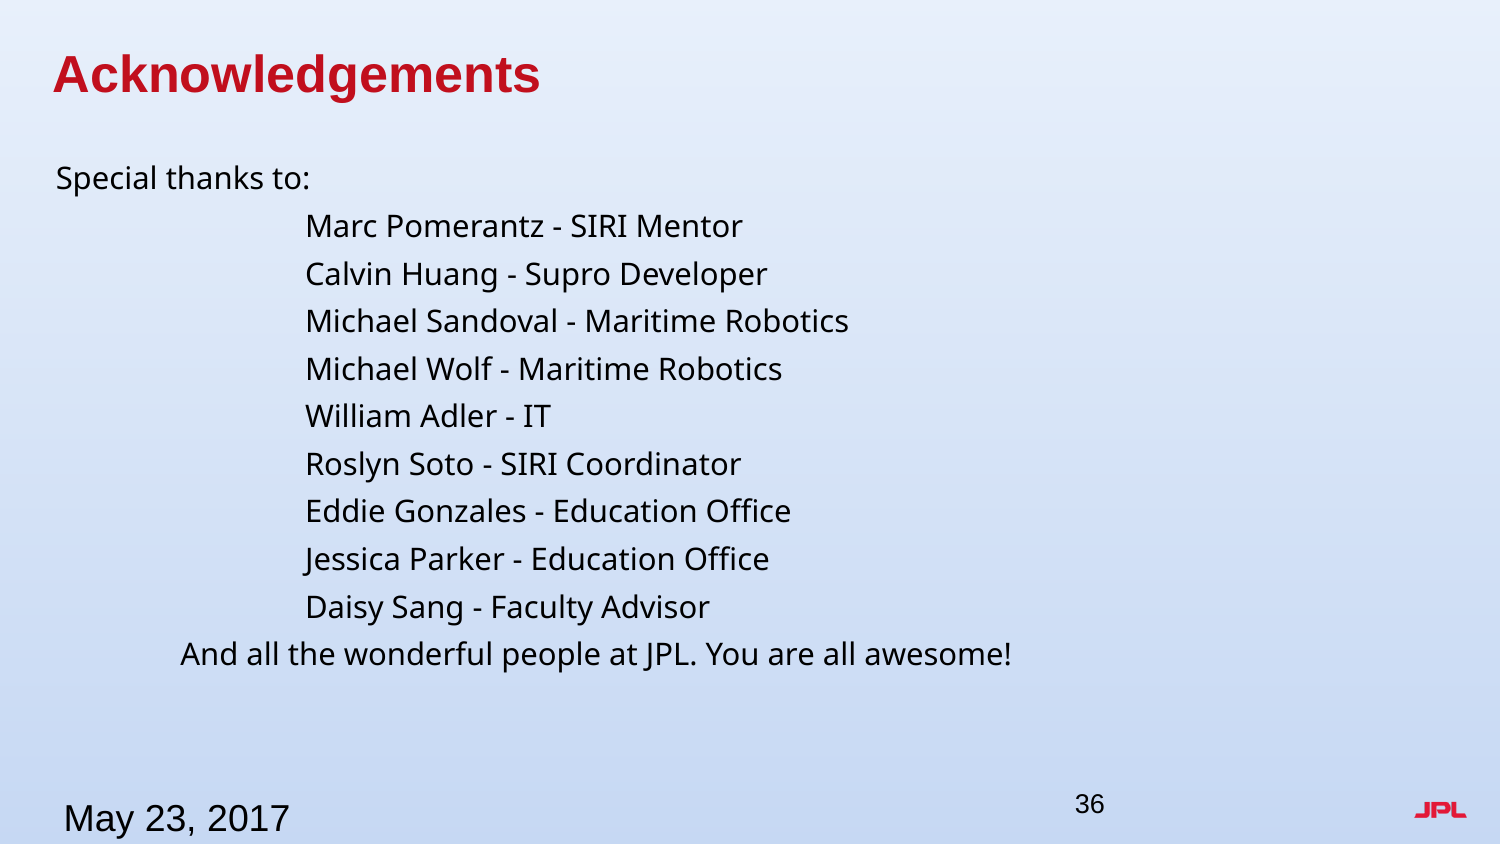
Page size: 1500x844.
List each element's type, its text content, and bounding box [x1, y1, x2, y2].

text_box May 23, 2017 [55, 786, 406, 844]
list Special thanks to: Marc Pomerantz - SIRI Mentor Calvin Huang - Supro Developer Michael Sandoval - Maritime Robotics Michael Wolf - Maritime Robotics William Adler - IT Roslyn Soto - SIRI Coordinator Eddie Gonzales - Education Office Jessica Parker - Education Office Daisy Sang - Faculty Advisor And all the wonderful people at JPL. You are all awesome! [55, 158, 1429, 775]
slide_number 36 [1074, 786, 1413, 833]
picture [1413, 798, 1469, 819]
title Acknowledgements [52, 39, 1463, 118]
